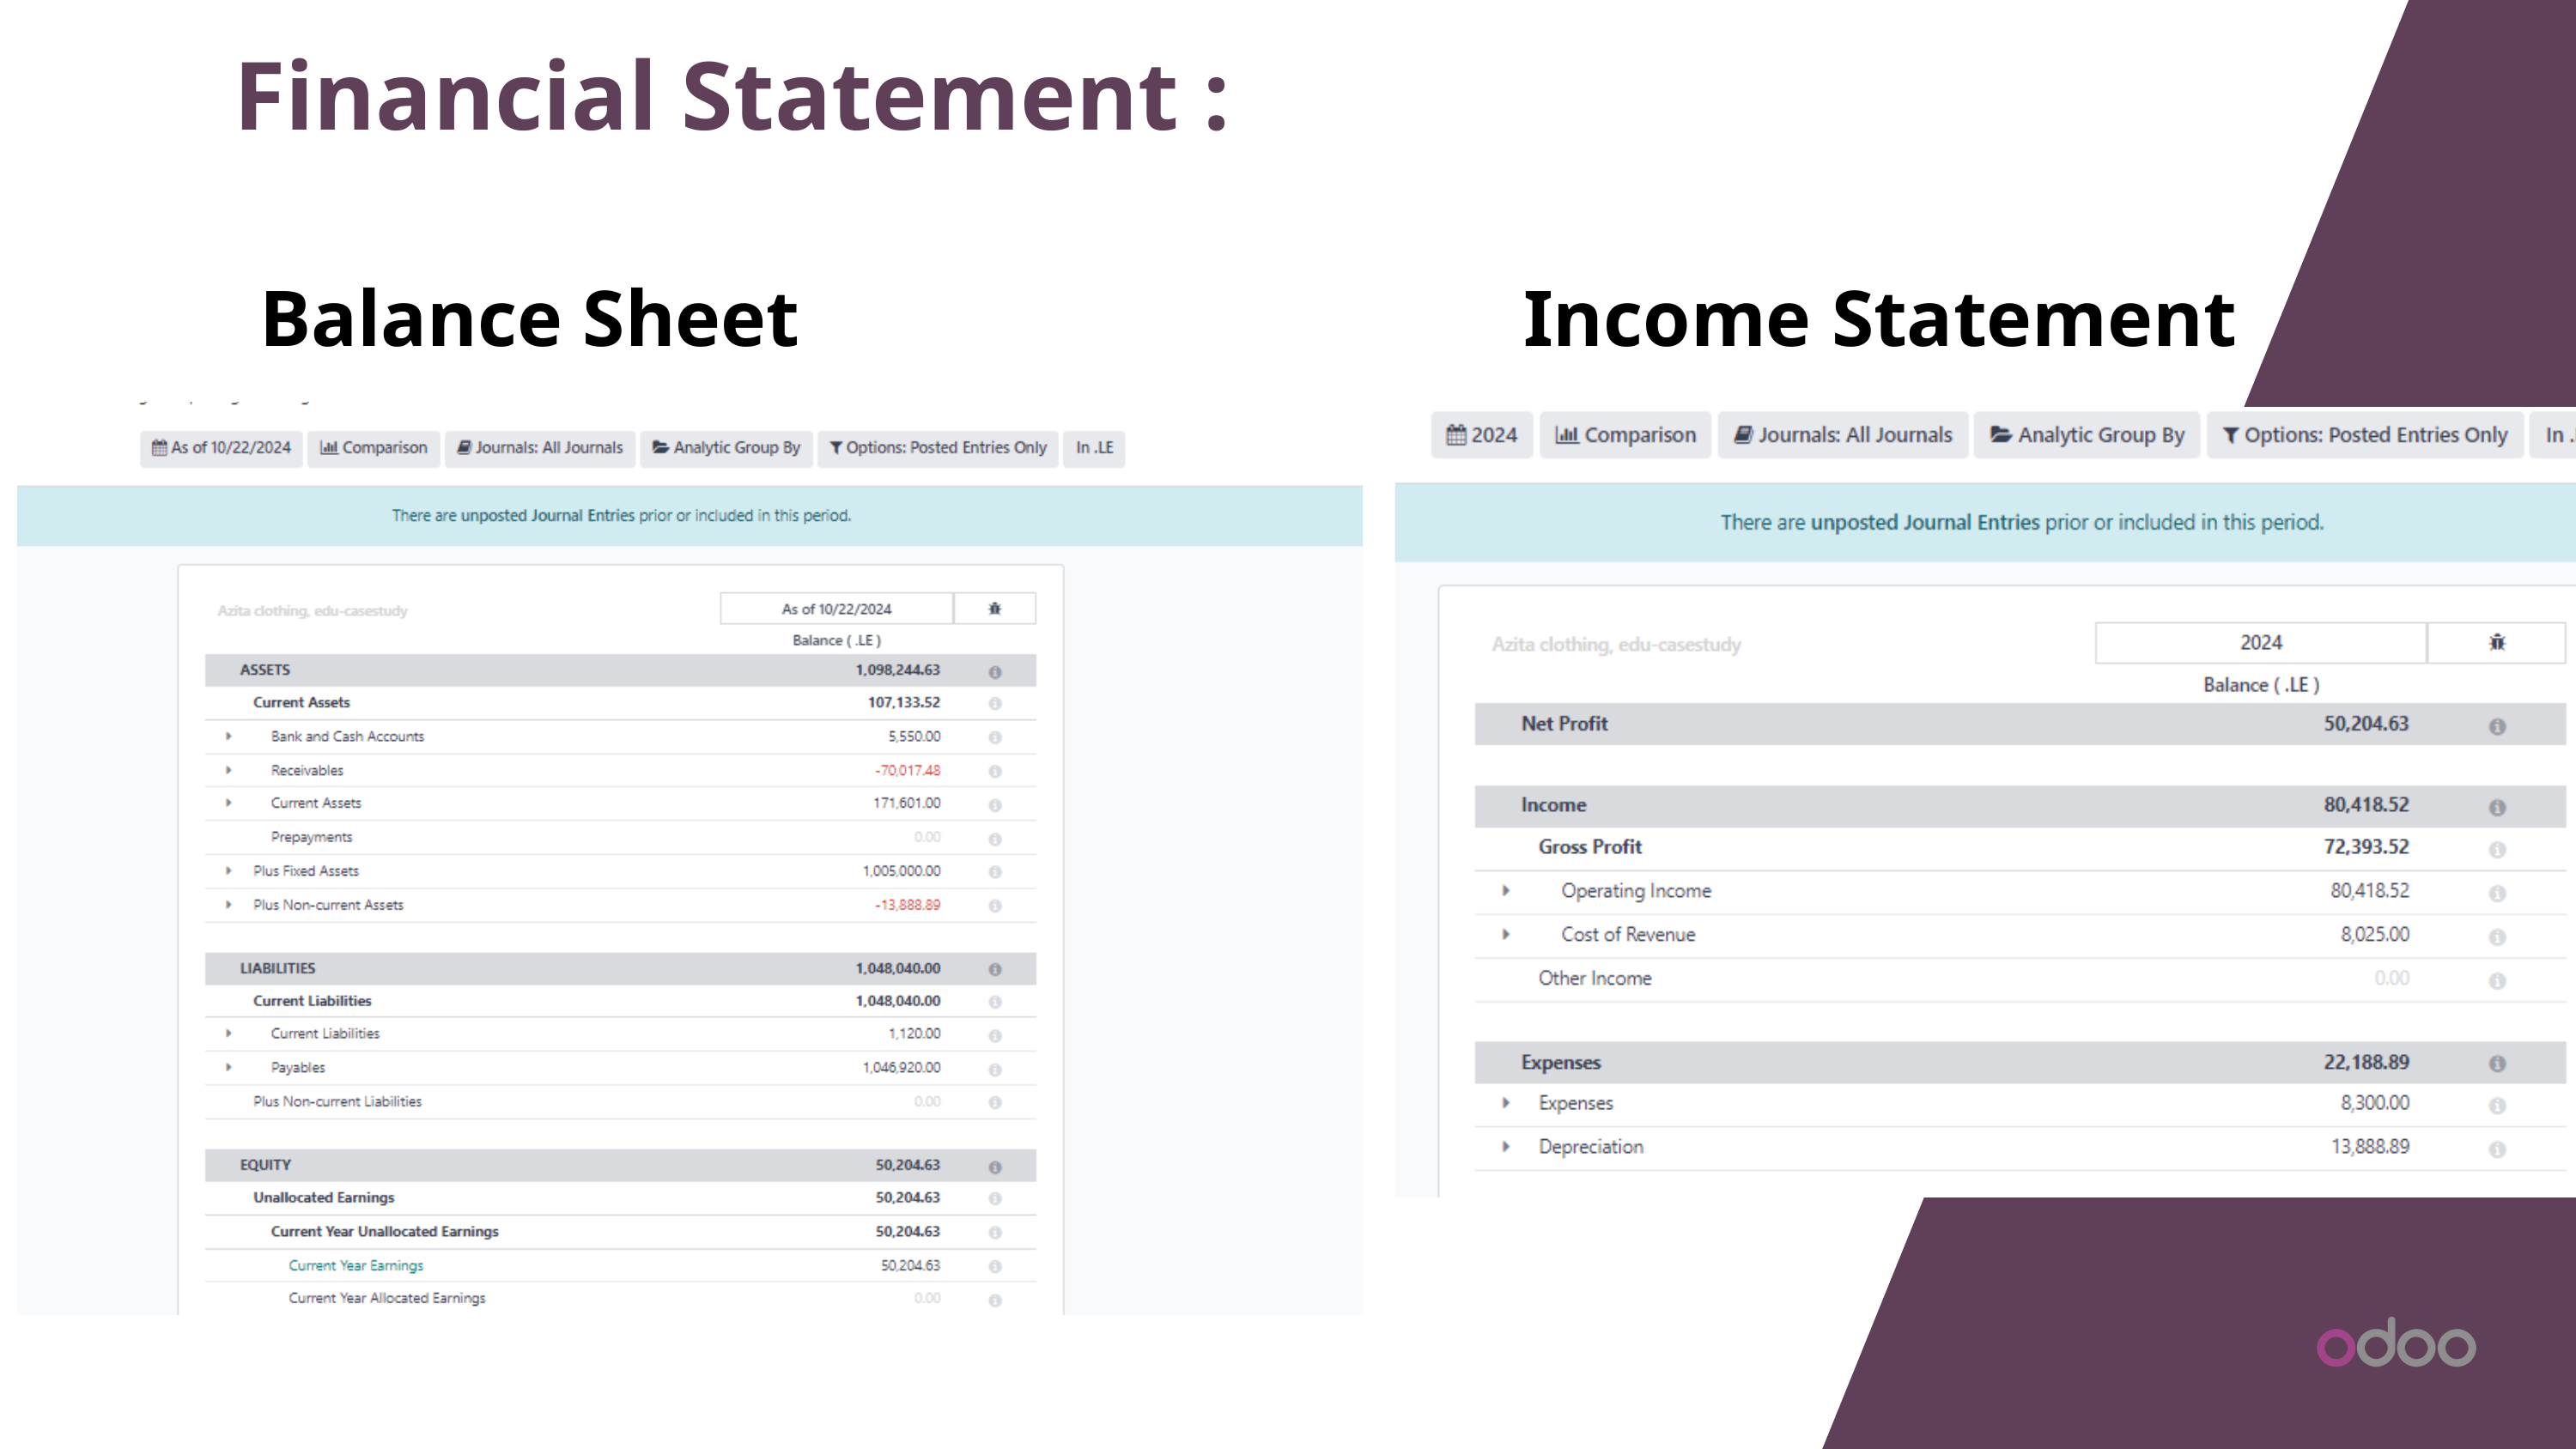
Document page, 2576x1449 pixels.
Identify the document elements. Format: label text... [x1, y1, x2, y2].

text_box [1713, 0, 2576, 1449]
text_box Financial Statement : [0, 16, 1465, 149]
text_box [16, 402, 1364, 1315]
text_box Income Statement [1283, 253, 1708, 362]
text_box Balance Sheet [0, 253, 1137, 362]
text_box [1394, 407, 1708, 1197]
